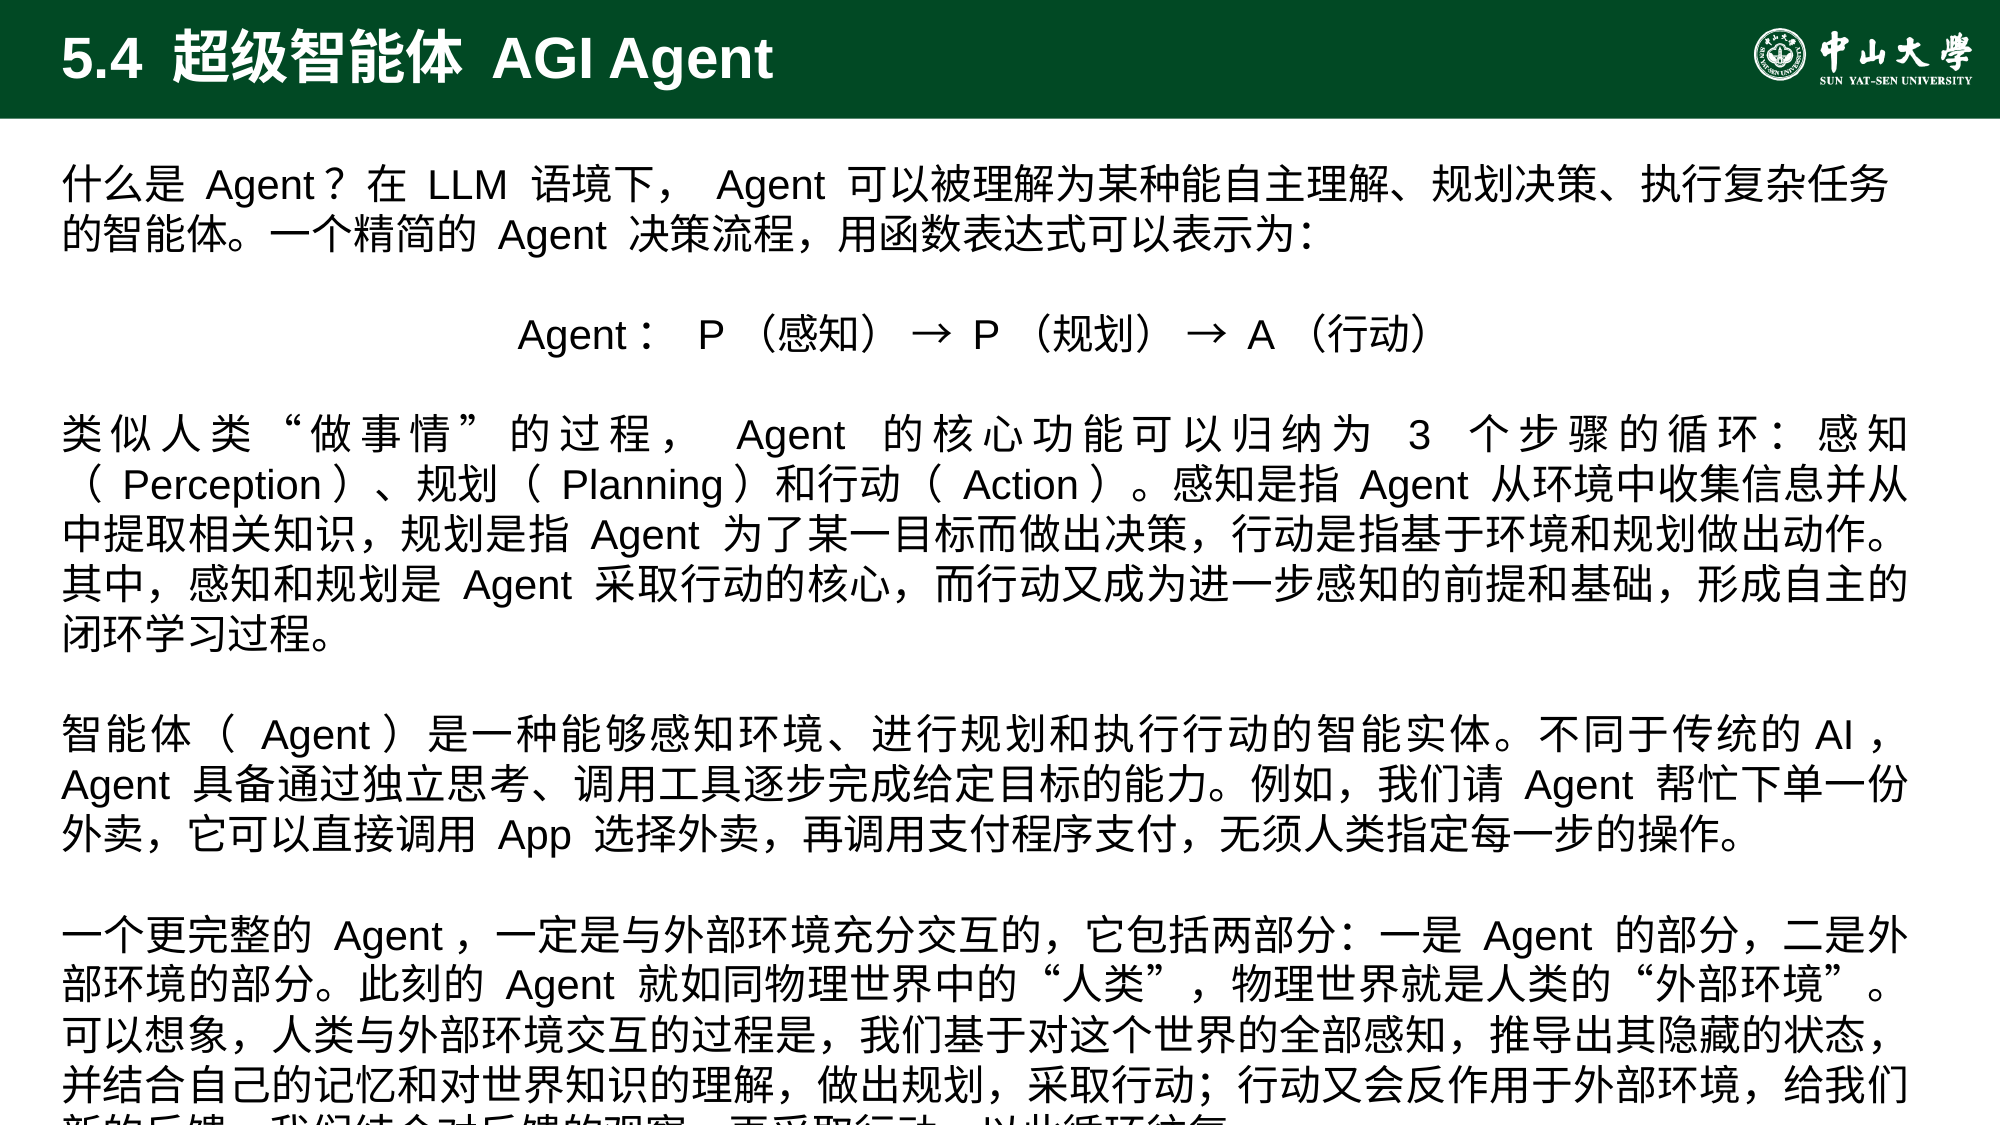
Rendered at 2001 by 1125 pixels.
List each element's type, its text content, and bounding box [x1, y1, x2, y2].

text_box 什么是 Agent？在 LLM 语境下， Agent 可以被理解为某种能自主理解、规划决策、执行复杂任务的智能体。一个精简的 Agent 决策流程，用函数表达式可以表示为： Agent： P（感知） → P（规划） → A（行动） 类似人类“做事情”的过程， Agent 的核心功能可以归纳为 3 个步骤的循环：感知（ Perception）、规划（ Planning）和行动（ Action）。感知是指 Agent 从环境中收集信息并从中提取相关知识，规划是指 Agent 为了某一目标而做出决策，行动是指基于环境和规划做出动作。其中，感知和规划是 Agent 采取行动的核心，而行动又成为进一步感知的前提和基础，形成自主的闭环学习过程。 智能体（ Agent）是一种能够感知环境、进行规划和执行行动的智能实体。不同于传统的AI， Agent 具备通过独立思考、调用工具逐步完成给定目标的能力。例如，我们请 Agent 帮忙下单一份外卖，它可以直接调用 App 选择外卖，再调用支付程序支付，无须人类指定每一步的操作。 一个更完整的 Agent，一定是与外部环境充分交互的，它包括两部分：一是 Agent 的部分，二是外部环境的部分。此刻的 Agent 就如同物理世界中的“人类”，物理世界就是人类的“外部环境”。可以想象，人类与外部环境交互的过程是，我们基于对这个世界的全部感知，推导出其隐藏的状态，并结合自己的记忆和对世界知识的理解，做出规划，采取行动；行动又会反作用于外部环境，给我们新的反馈，我们结合对反馈的观察，再采取行动，以此循环往复。 [46, 150, 1924, 1125]
picture [1740, 11, 2000, 107]
title 5.4 超级智能体 AGI Agent [46, 0, 1723, 119]
